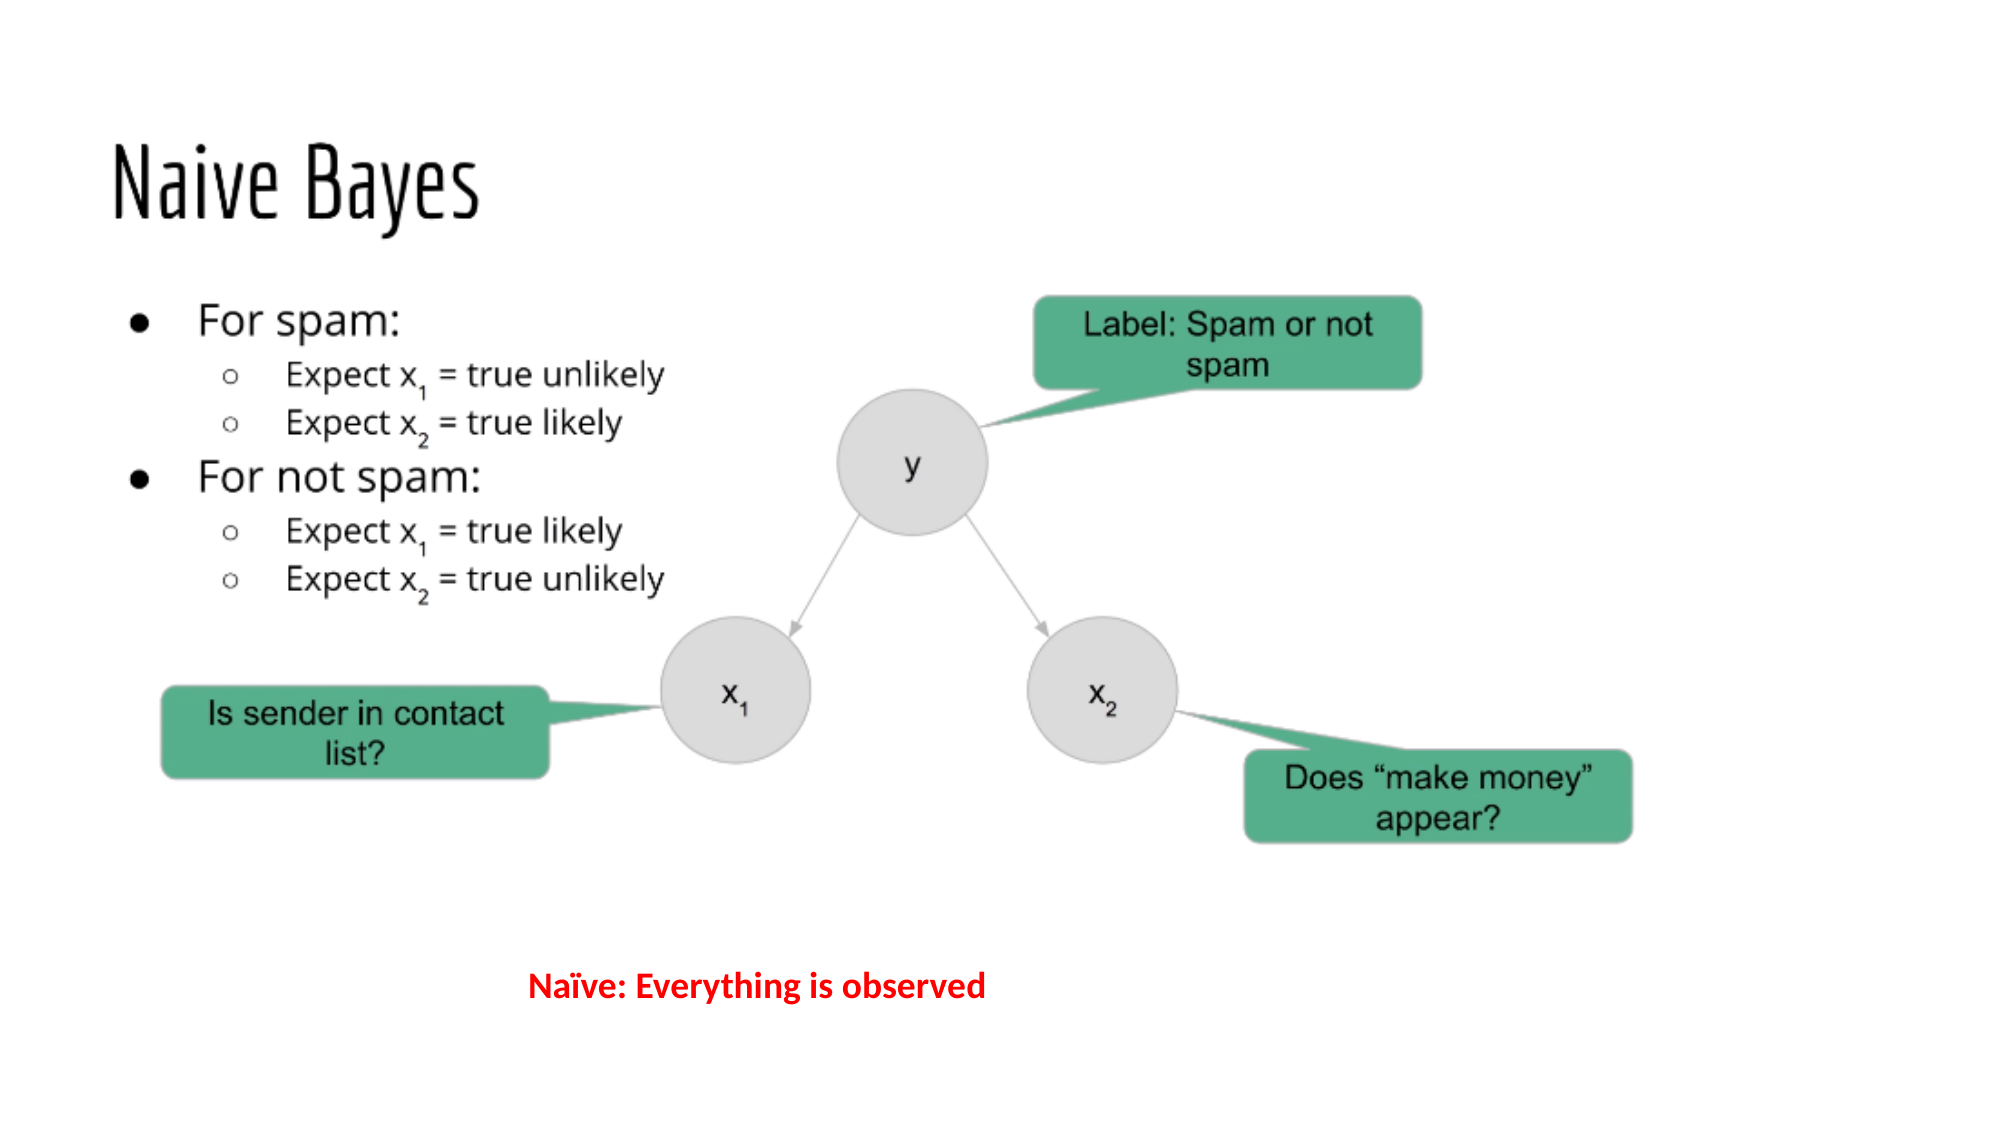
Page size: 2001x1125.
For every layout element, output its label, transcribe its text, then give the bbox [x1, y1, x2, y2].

text_box Naïve: Everything is observed [513, 953, 1108, 1014]
picture [82, 110, 1695, 905]
